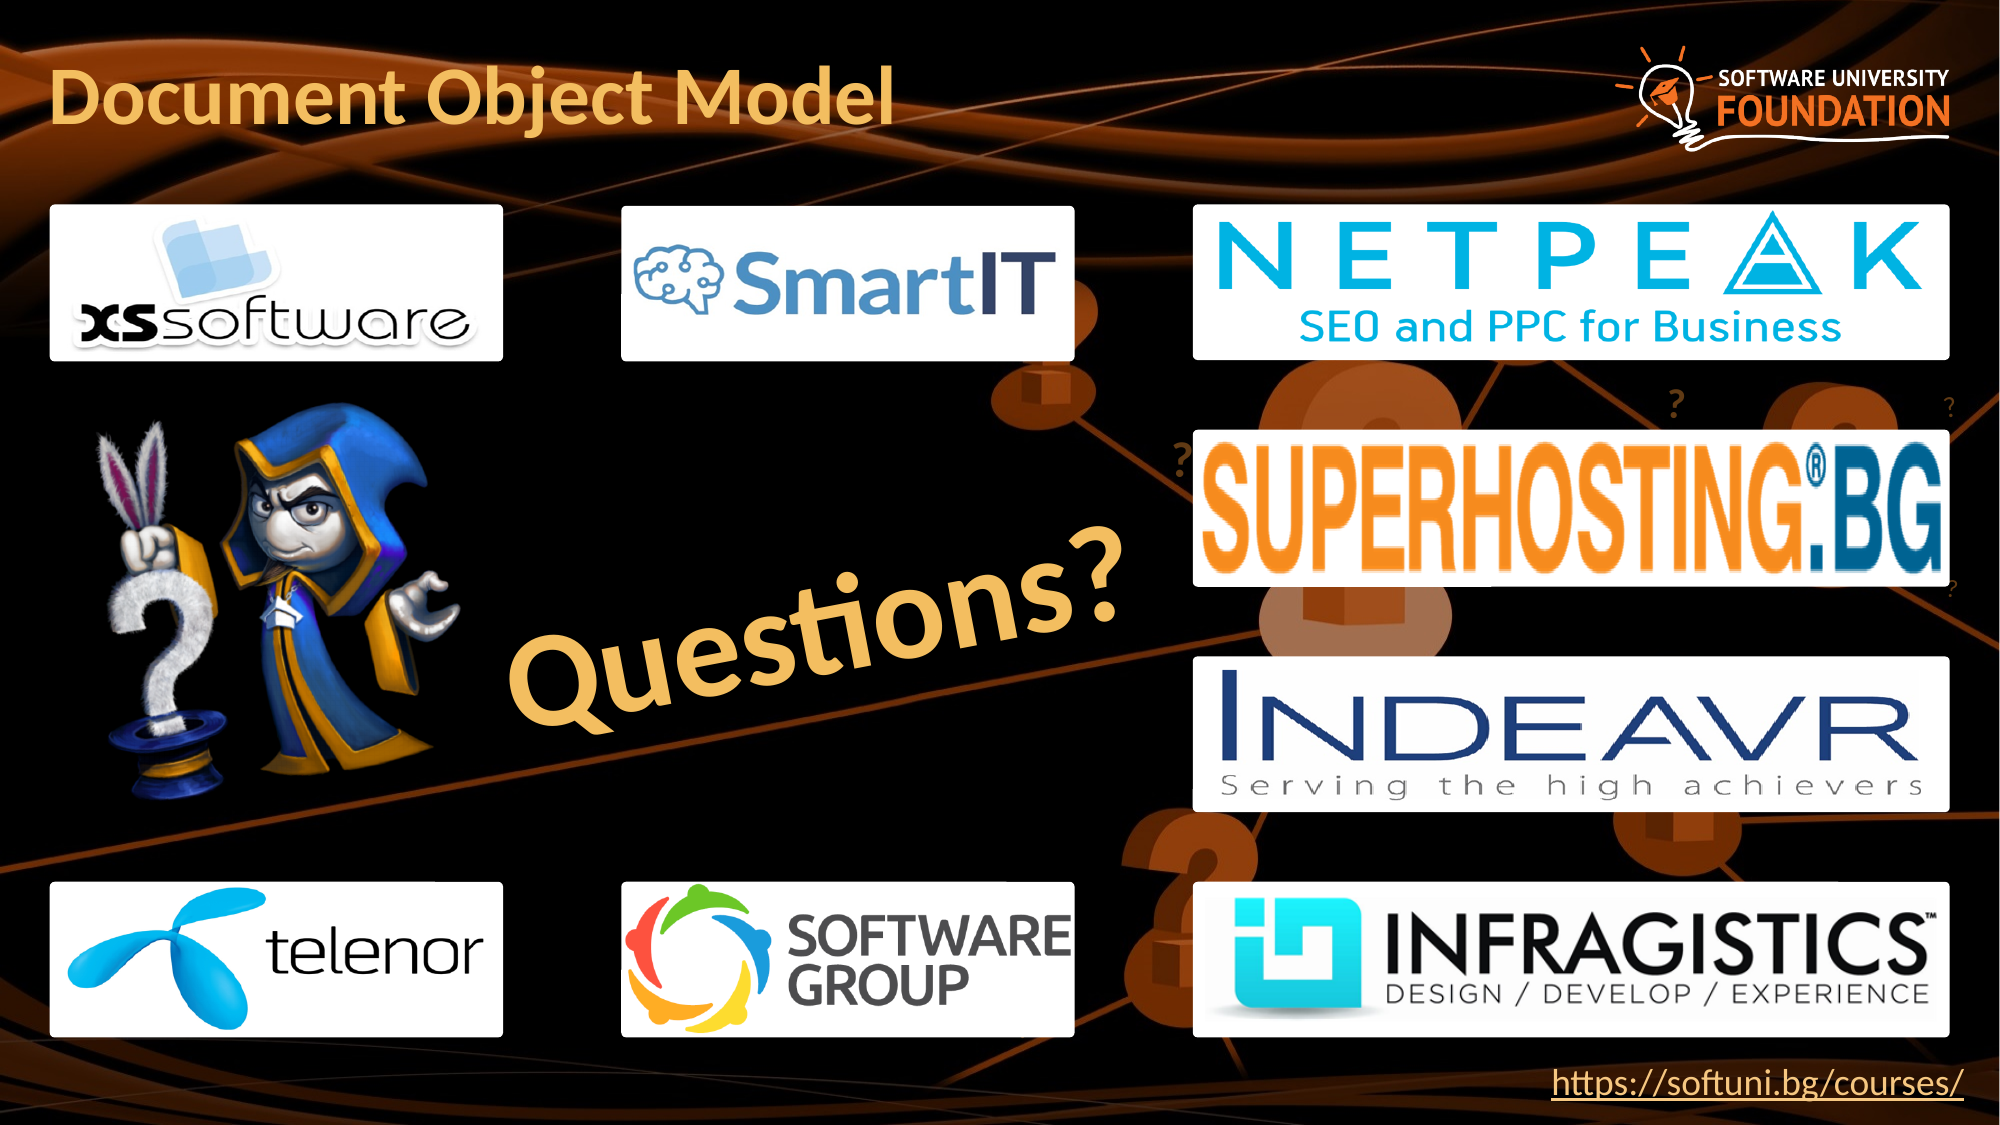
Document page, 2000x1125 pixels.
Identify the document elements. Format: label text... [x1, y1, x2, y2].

title Document Object Model [30, 6, 1602, 189]
picture [0, 0, 2000, 1125]
list https://softuni.bg/courses/ [250, 1050, 1971, 1108]
